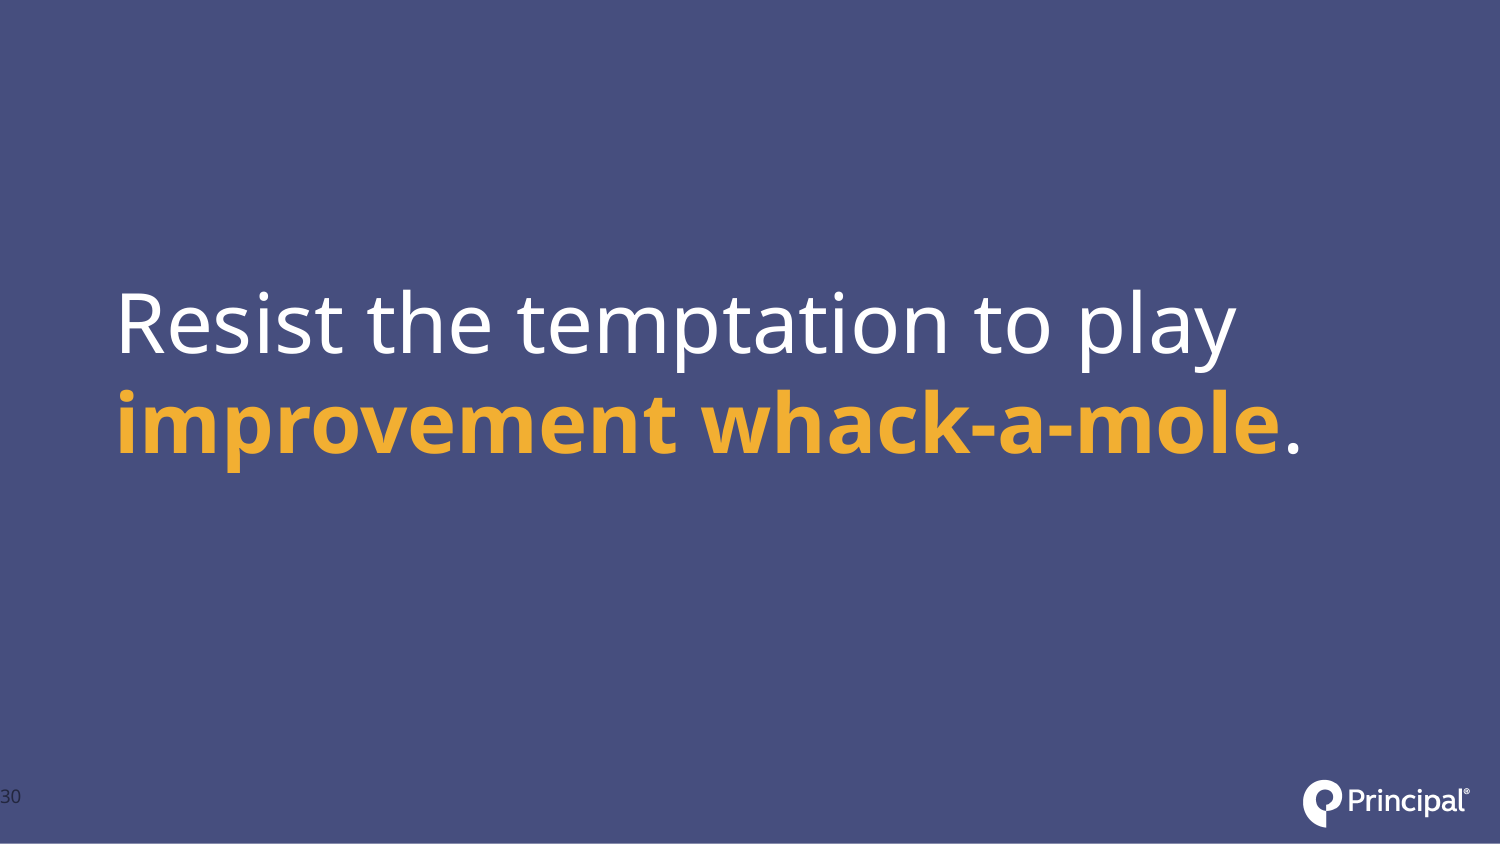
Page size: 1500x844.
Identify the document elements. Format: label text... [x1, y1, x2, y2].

picture [1301, 778, 1471, 829]
slide_number 30 [0, 765, 44, 811]
list Resist the temptation to play improvement whack-a-mole. [114, 65, 1386, 676]
